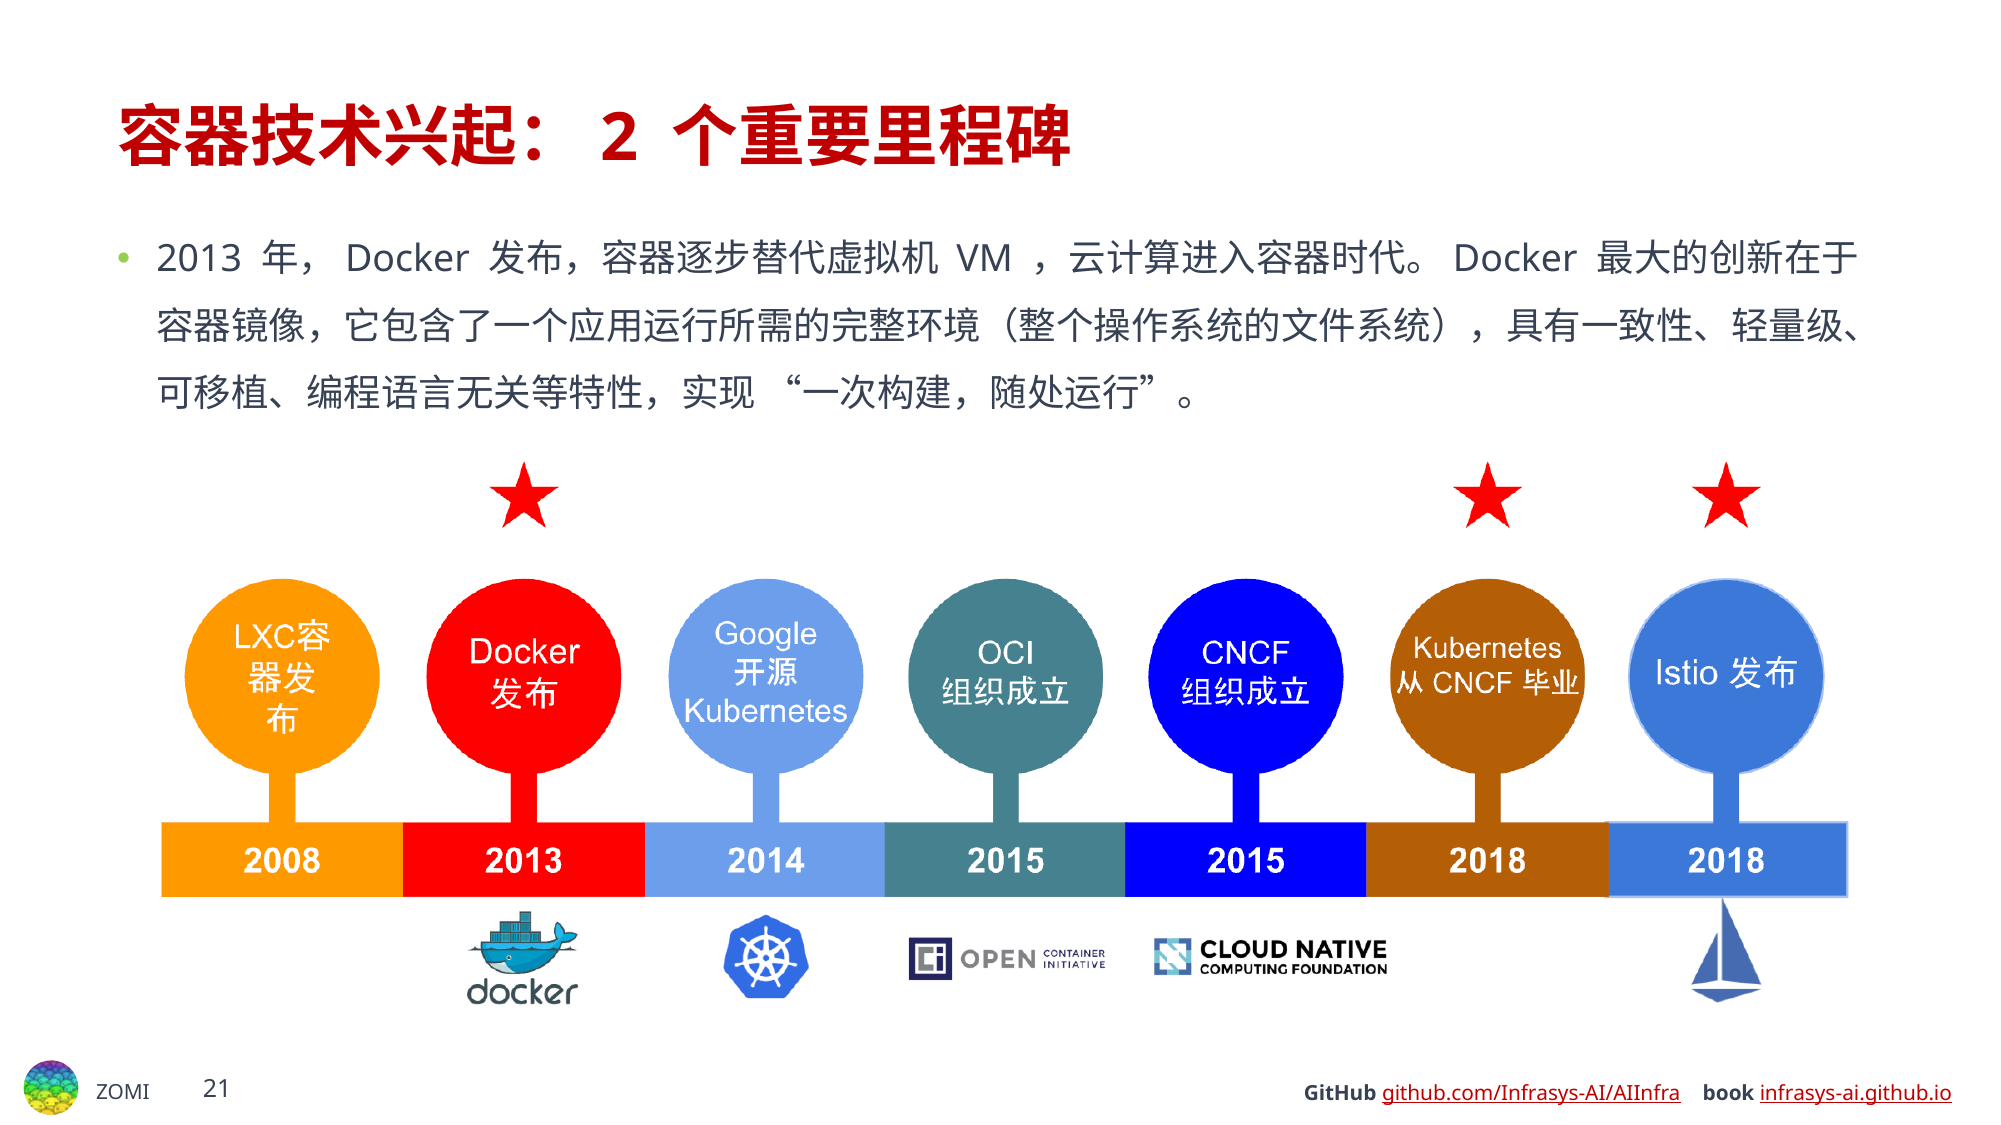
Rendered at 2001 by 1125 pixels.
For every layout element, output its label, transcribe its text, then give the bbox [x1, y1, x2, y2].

list 2013 年，Docker 发布，容器逐步替代虚拟机 VM ，云计算进入容器时代。Docker 最大的创新在于容器镜像，它包含了一个应用运行所需的完整环境（整个操作系统的文件系统），具有一致性、轻量级、可移植、编程语言无关等特性，实现 “一次构建，随处运行”。 [102, 204, 1901, 1043]
title 容器技术兴起：2 个重要里程碑 [102, 85, 1901, 183]
picture [132, 454, 1869, 1025]
picture [23, 1060, 79, 1115]
